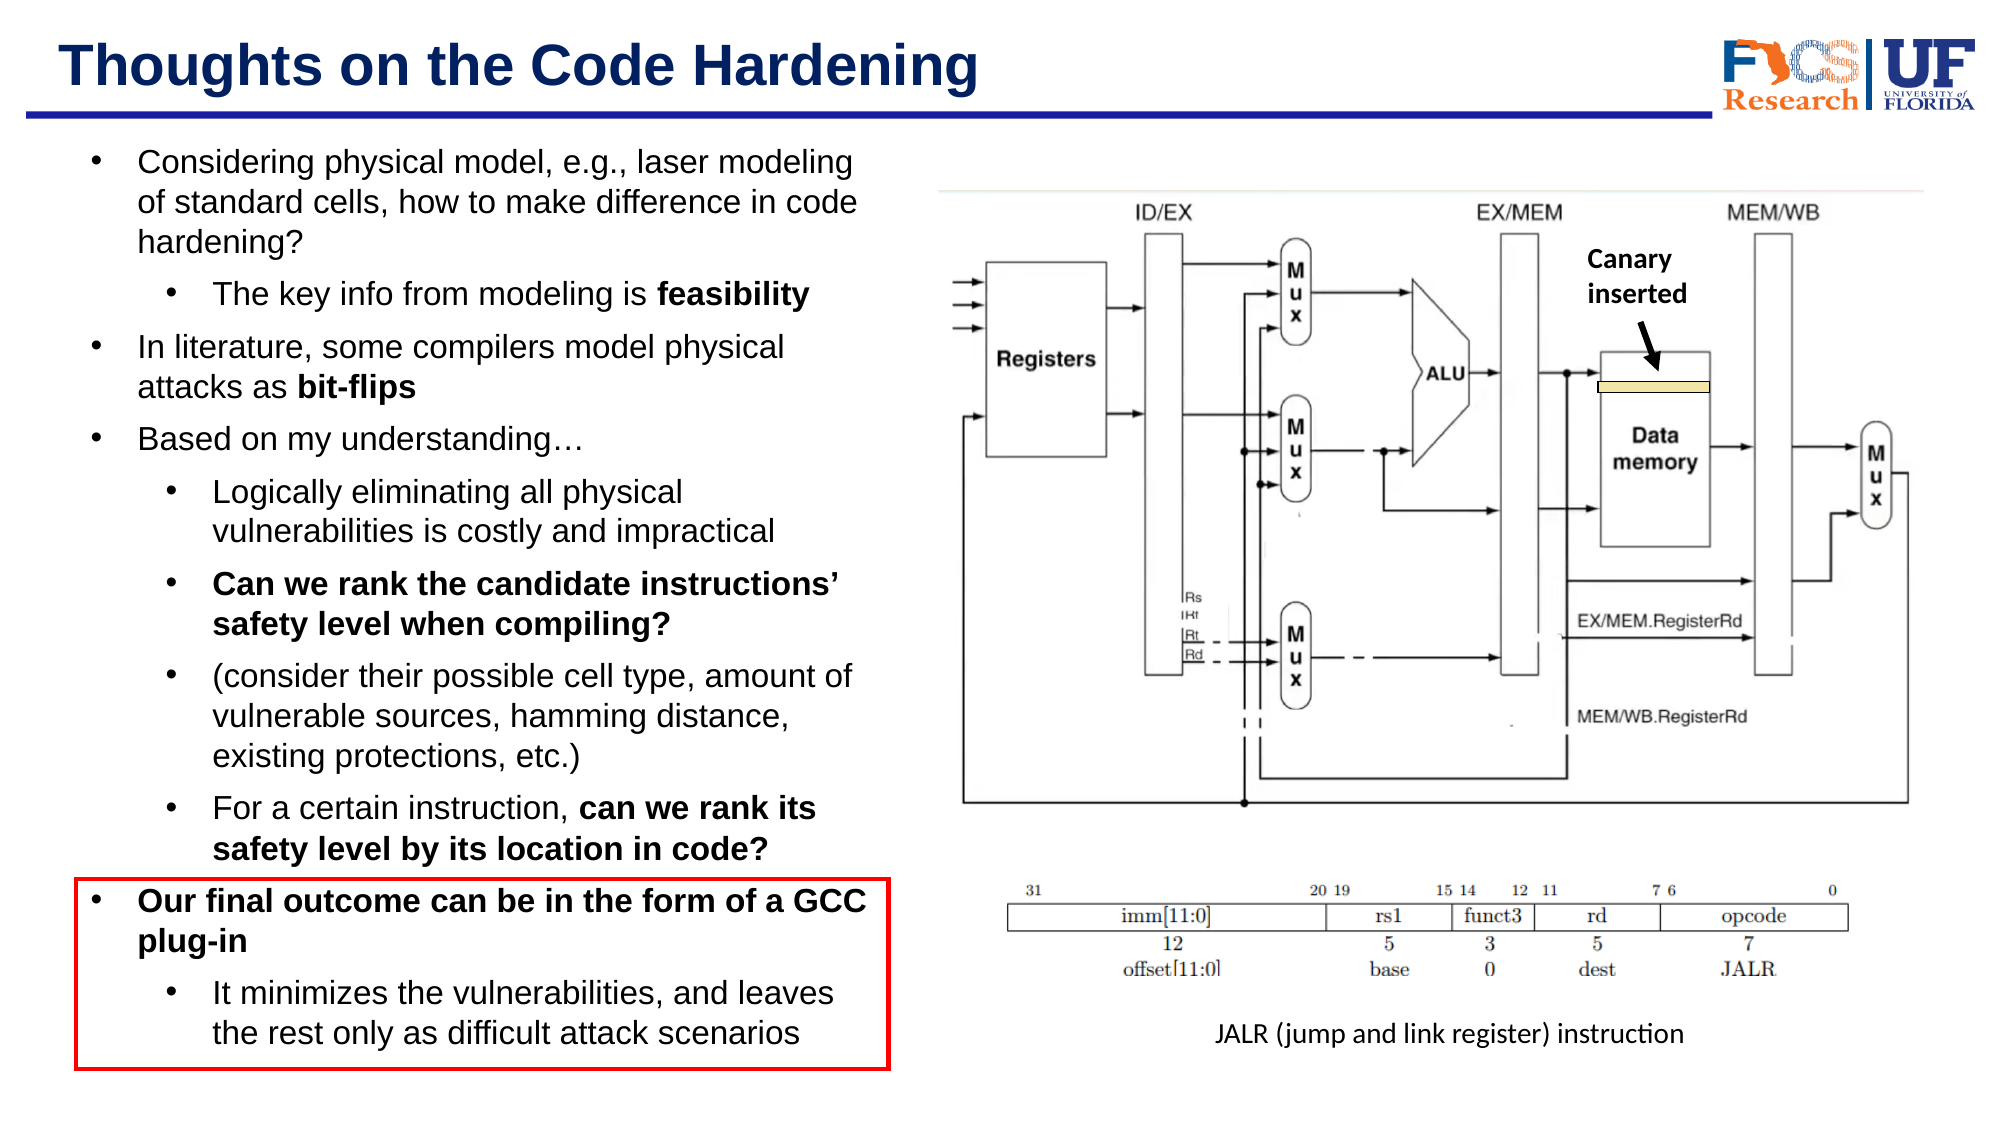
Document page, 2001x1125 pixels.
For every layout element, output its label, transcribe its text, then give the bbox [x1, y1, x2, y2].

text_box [1640, 321, 1659, 372]
text_box JALR (jump and link register) instruction [1200, 1006, 1710, 1057]
picture [999, 878, 1850, 976]
text_box Considering physical model, e.g., laser modeling of standard cells, how to make difference in code hardening? The key info from modeling is feasibility In literature, some compilers model physical attacks as bit-flips Based on my understanding… Logically eliminating all physical vulnerabilities is costly and impractical Can we rank the candidate instructions’ safety level when compiling? (consider their possible cell type, amount of vulnerable sources, hamming distance, existing protections, etc.) For a certain instruction, can we rank its safety level by its location in code? Our final outcome can be in the form of a GCC plug-in It minimizes the vulnerabilities, and leaves the rest only as difficult attack scenarios [75, 132, 903, 1059]
picture [1884, 39, 1975, 110]
text_box [75, 879, 889, 1070]
title Thoughts on the Code Hardening [37, 4, 1599, 121]
picture [938, 189, 1925, 816]
